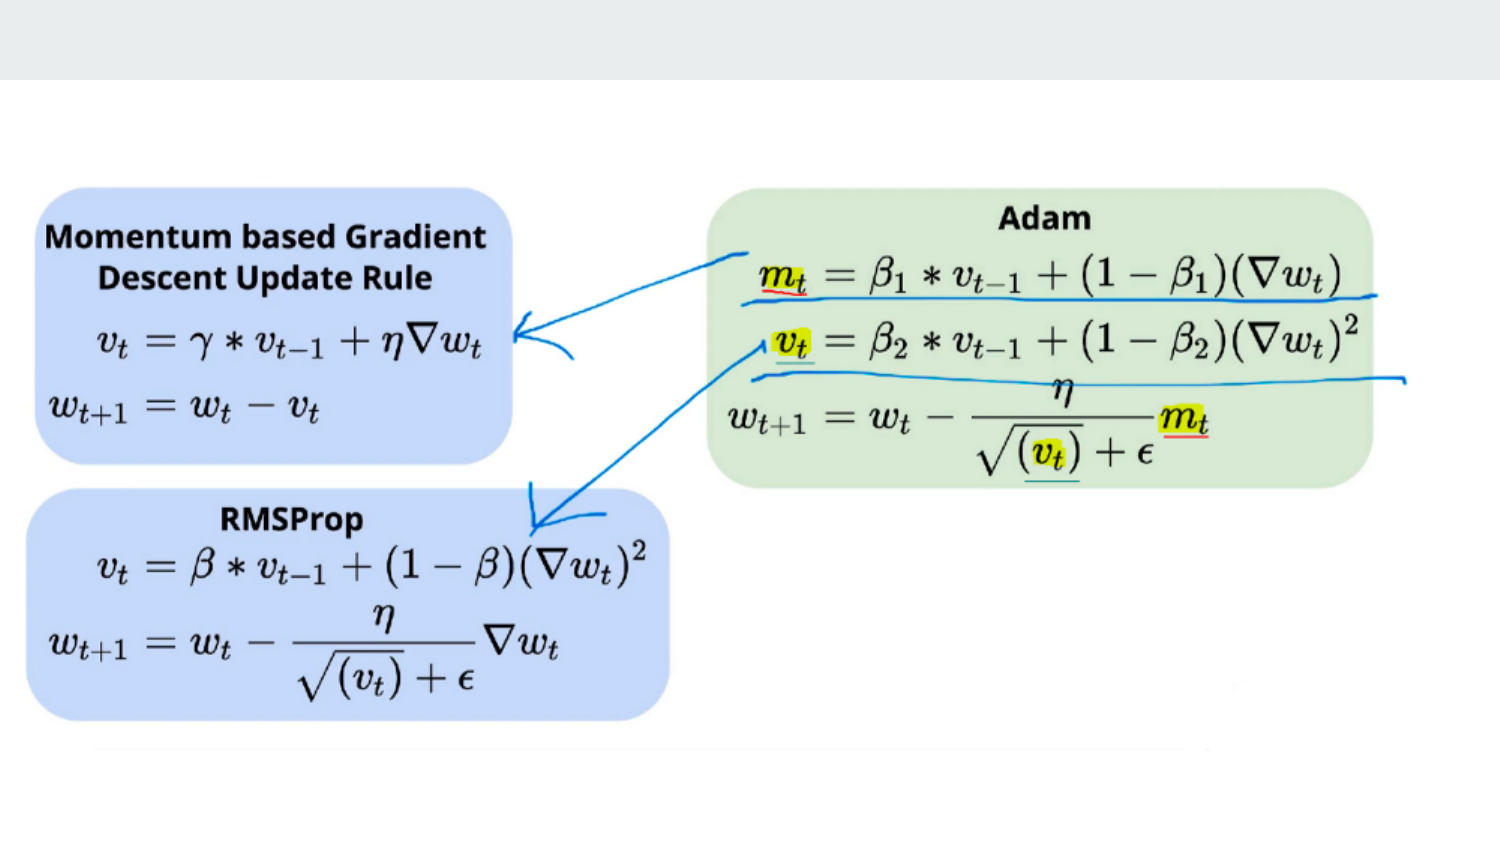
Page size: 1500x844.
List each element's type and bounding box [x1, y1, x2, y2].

picture [0, 176, 1500, 761]
